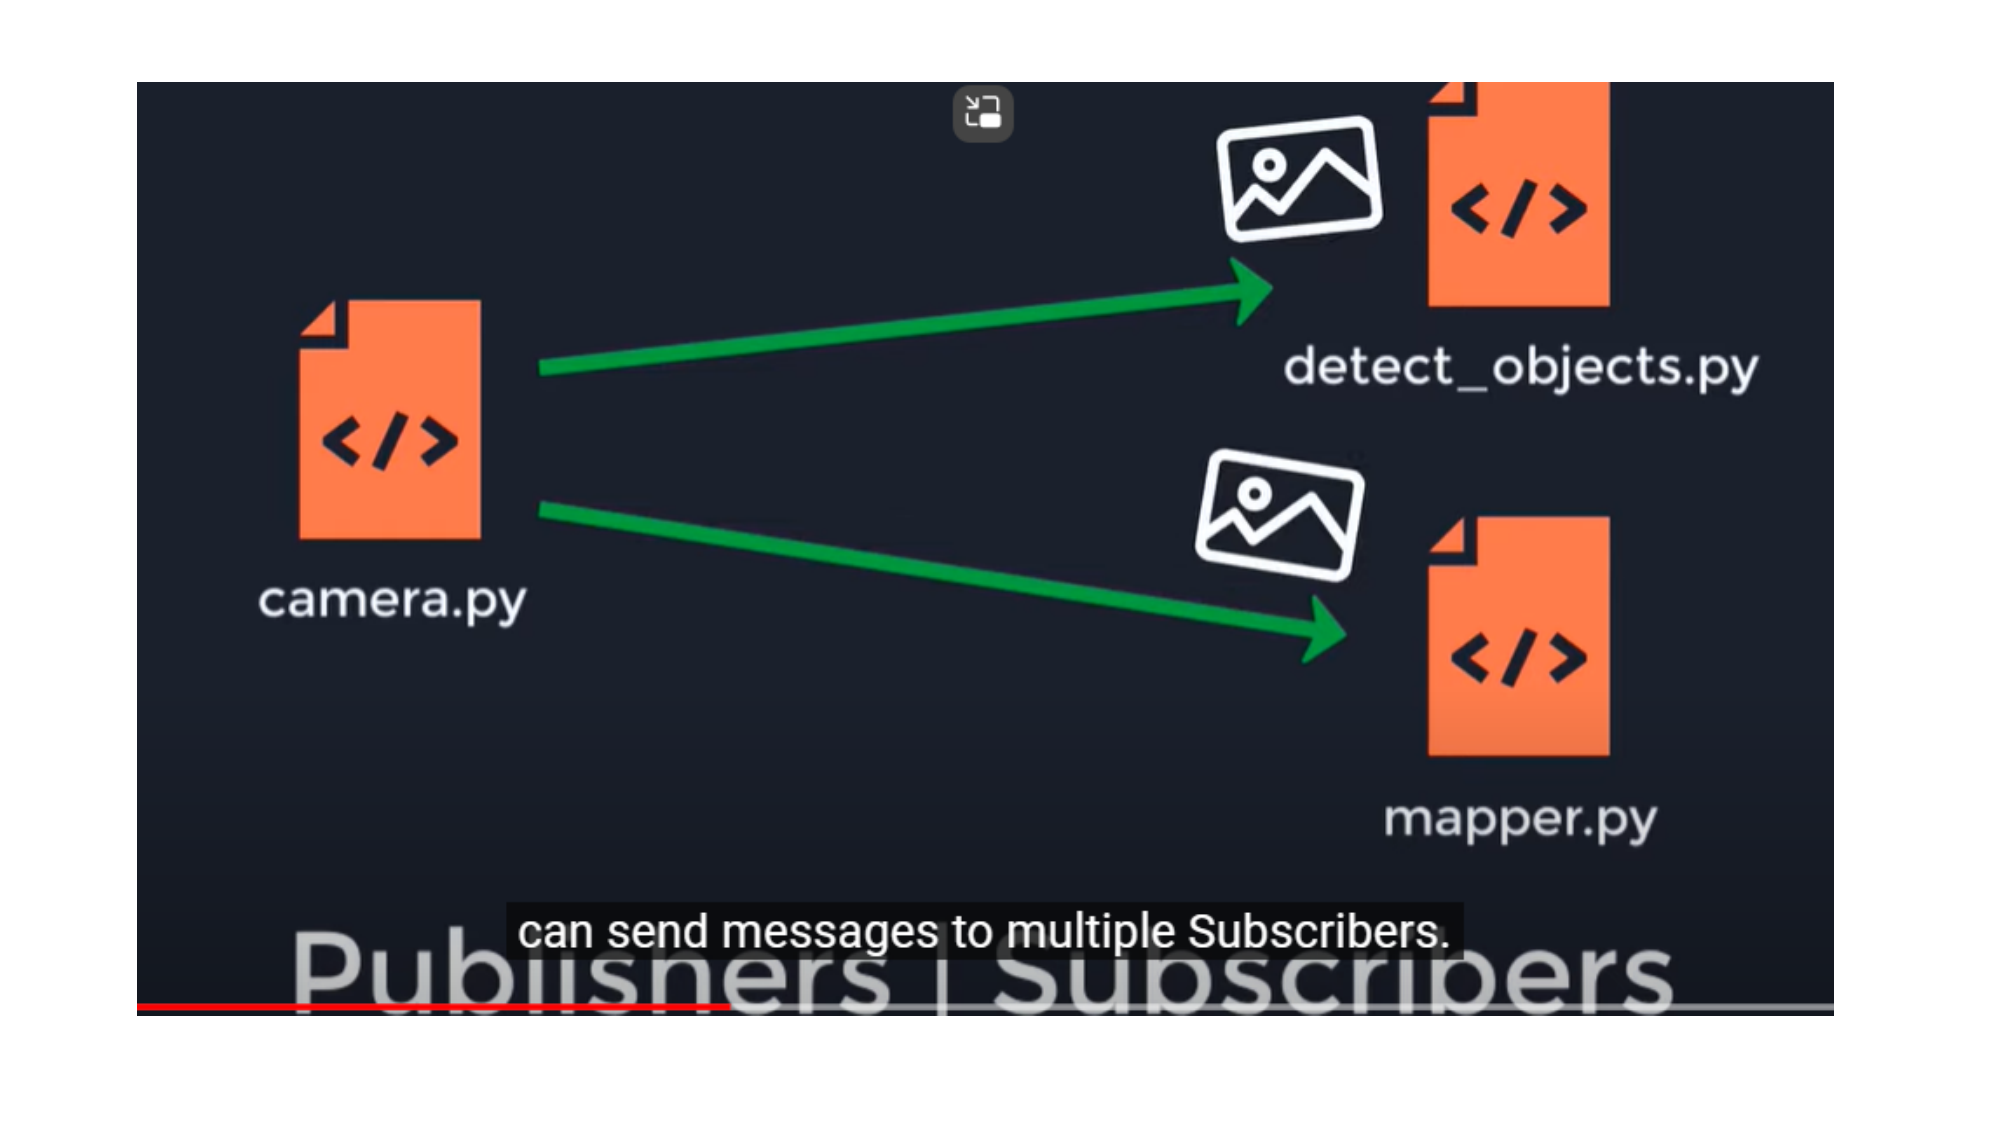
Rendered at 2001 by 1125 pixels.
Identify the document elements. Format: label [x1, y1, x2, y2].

list [137, 82, 1834, 1016]
